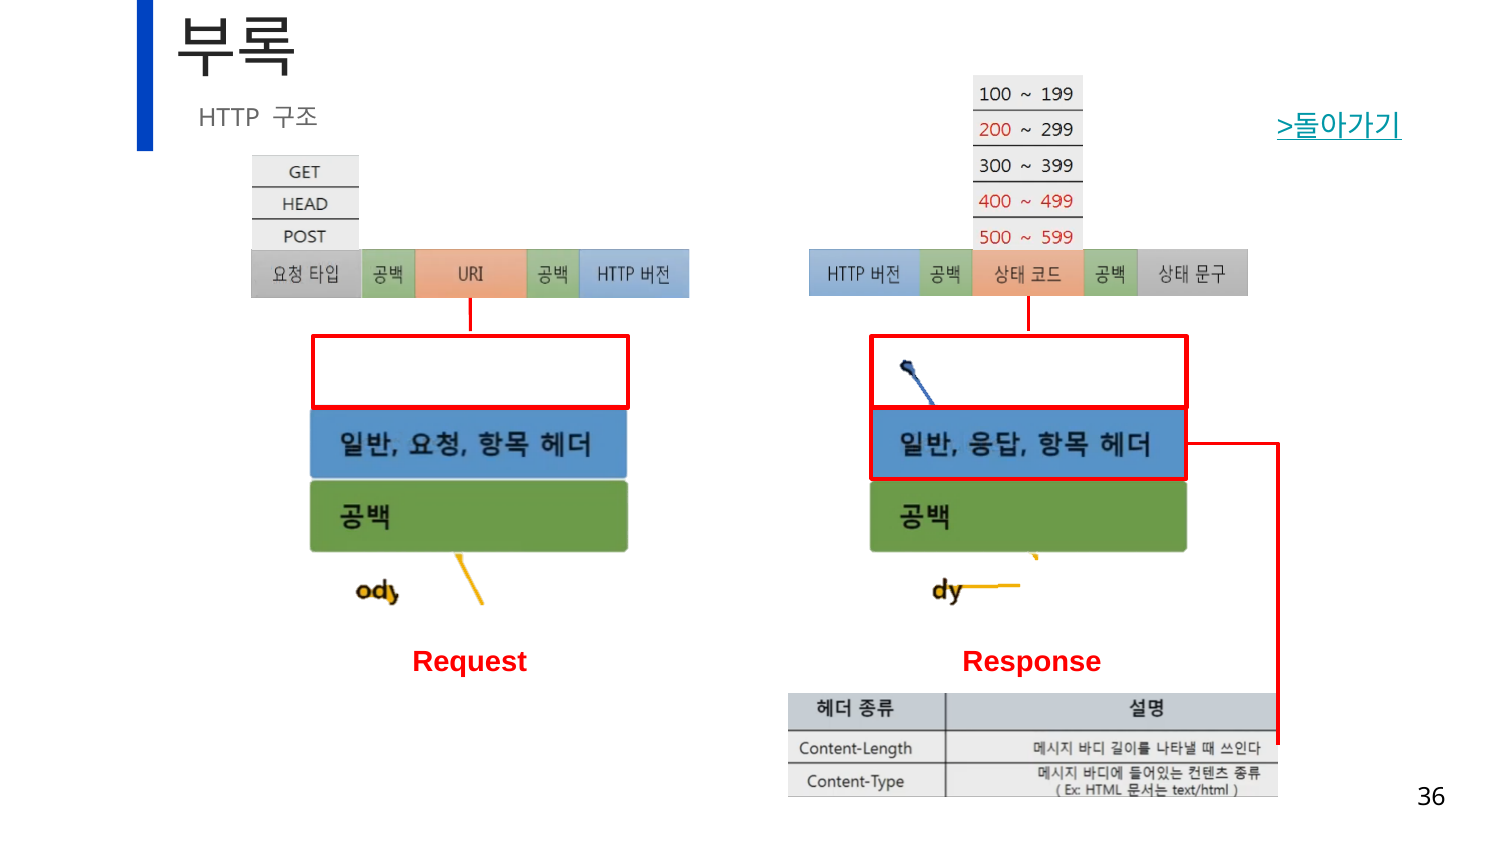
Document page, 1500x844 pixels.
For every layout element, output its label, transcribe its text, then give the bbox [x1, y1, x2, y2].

picture [306, 330, 634, 636]
text_box Response [947, 645, 1130, 685]
text_box Request [397, 645, 543, 685]
picture [788, 692, 1279, 798]
picture [251, 154, 690, 299]
title 부록 [160, 0, 1419, 100]
picture [860, 330, 1196, 636]
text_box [1185, 442, 1279, 746]
text_box >돌아가기 [1261, 100, 1434, 151]
slide_number 36 [1402, 764, 1493, 830]
subtitle HTTP 구조 [160, 86, 747, 150]
picture [808, 74, 1248, 297]
